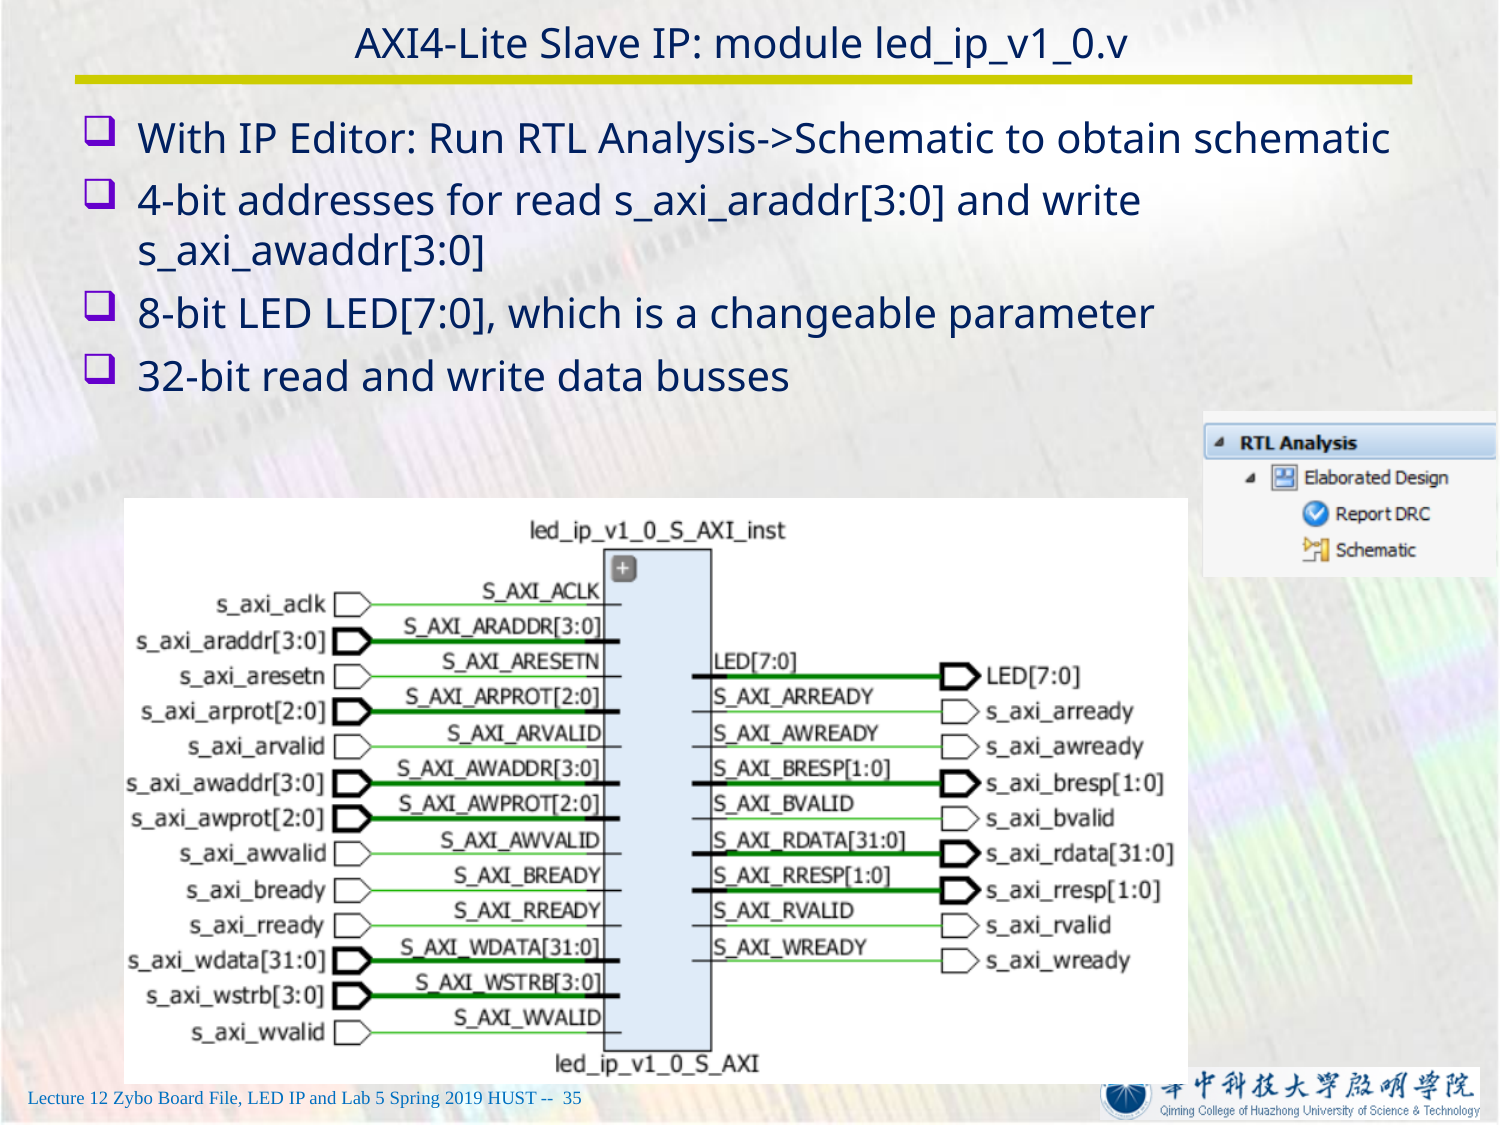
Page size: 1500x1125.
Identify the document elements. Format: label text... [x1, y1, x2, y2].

title AXI4-Lite Slave IP: module led_ip_v1_0.v [28, 17, 1454, 63]
picture [0, 0, 1500, 1125]
list With IP Editor: Run RTL Analysis->Schematic to obtain schematic 4-bit addresses for read s_axi_araddr[3:0] and write s_axi_awaddr[3:0] 8-bit LED LED[7:0], which is a changeable parameter 32-bit read and write data busses [66, 104, 1454, 1049]
